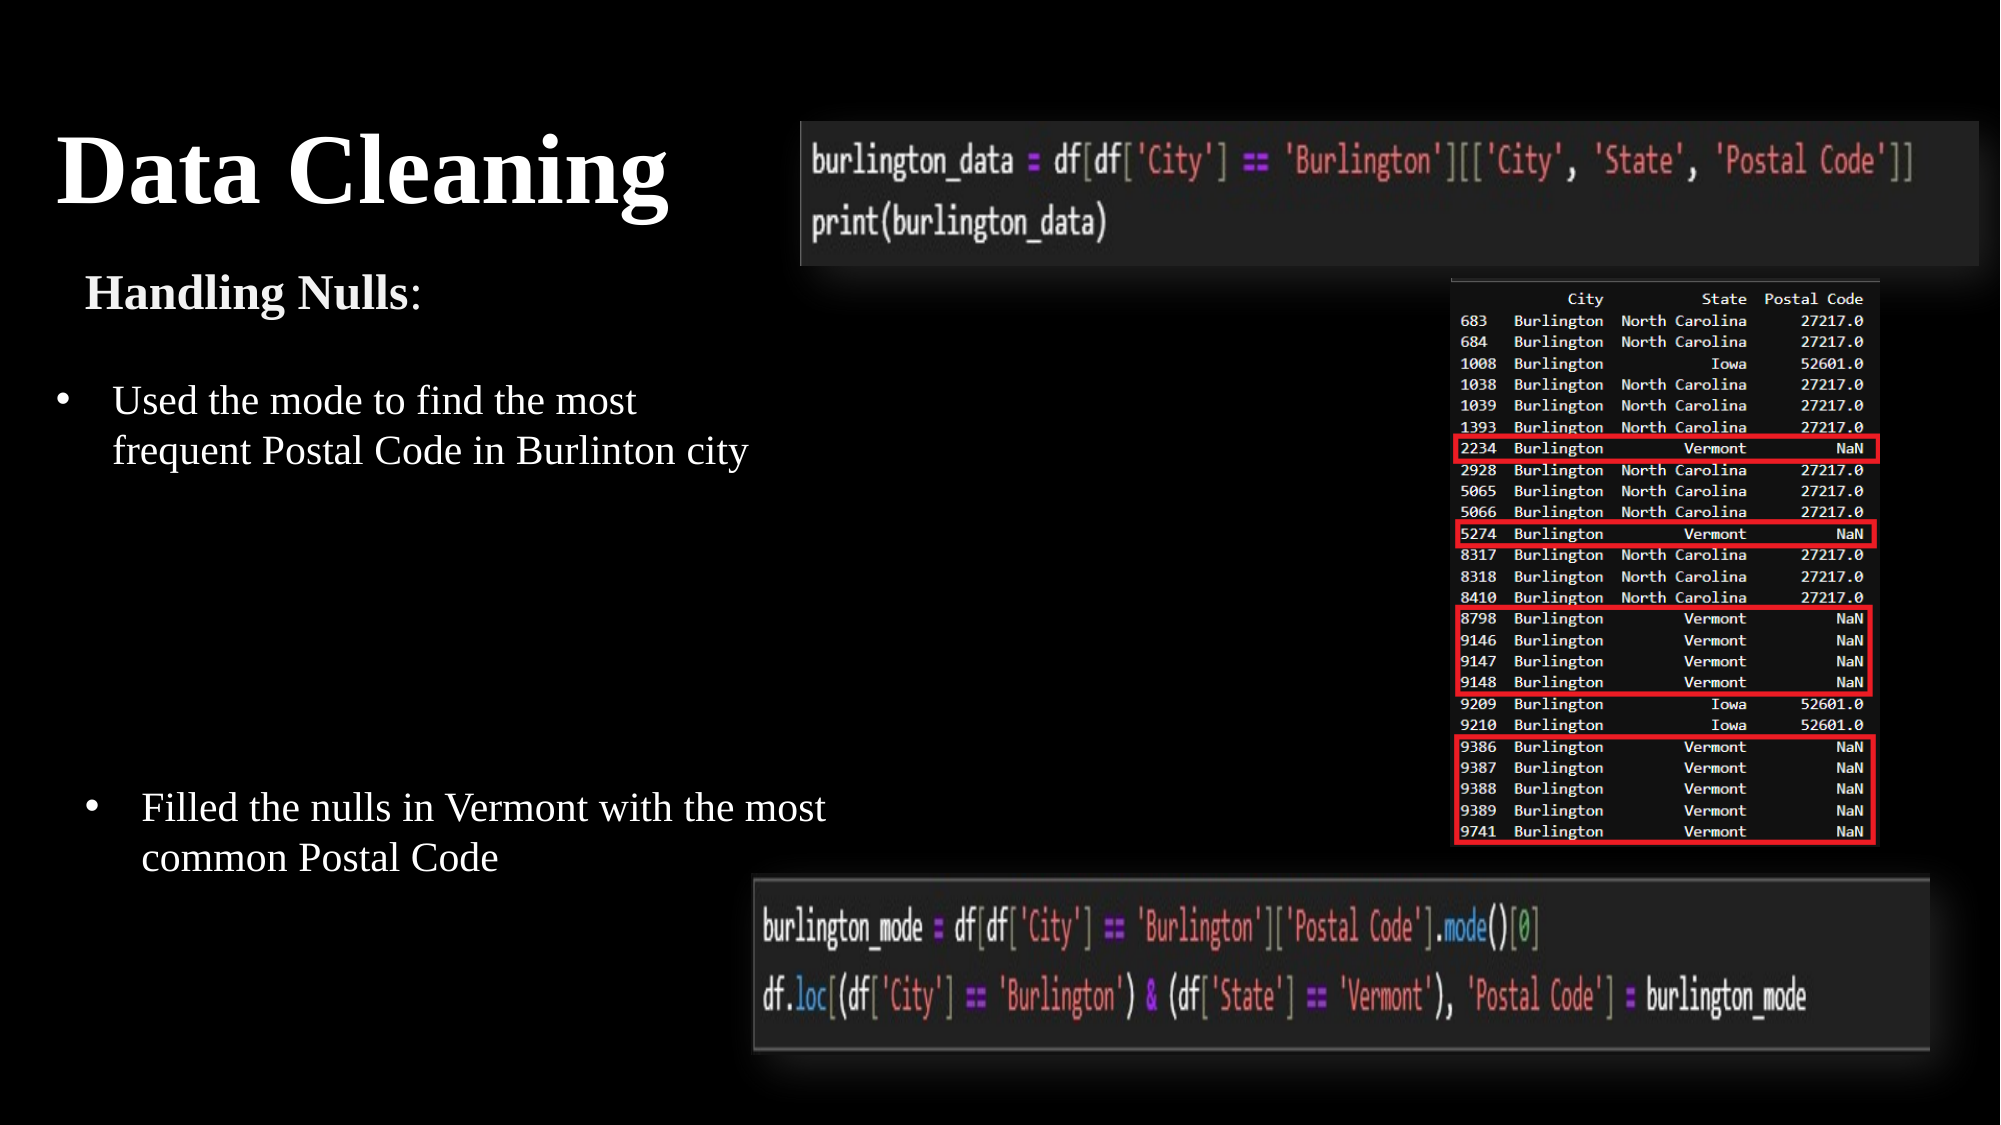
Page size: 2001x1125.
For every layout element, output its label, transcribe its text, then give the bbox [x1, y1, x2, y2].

text_box Handling Nulls: [70, 251, 944, 327]
picture [1449, 278, 1880, 847]
picture [751, 873, 1930, 1055]
text_box Data Cleaning [41, 95, 915, 231]
text_box Filled the nulls in Vermont with the most common Postal Code [70, 772, 944, 888]
text_box Used the mode to find the most frequent Postal Code in Burlinton city [41, 365, 781, 481]
picture [800, 121, 1979, 266]
